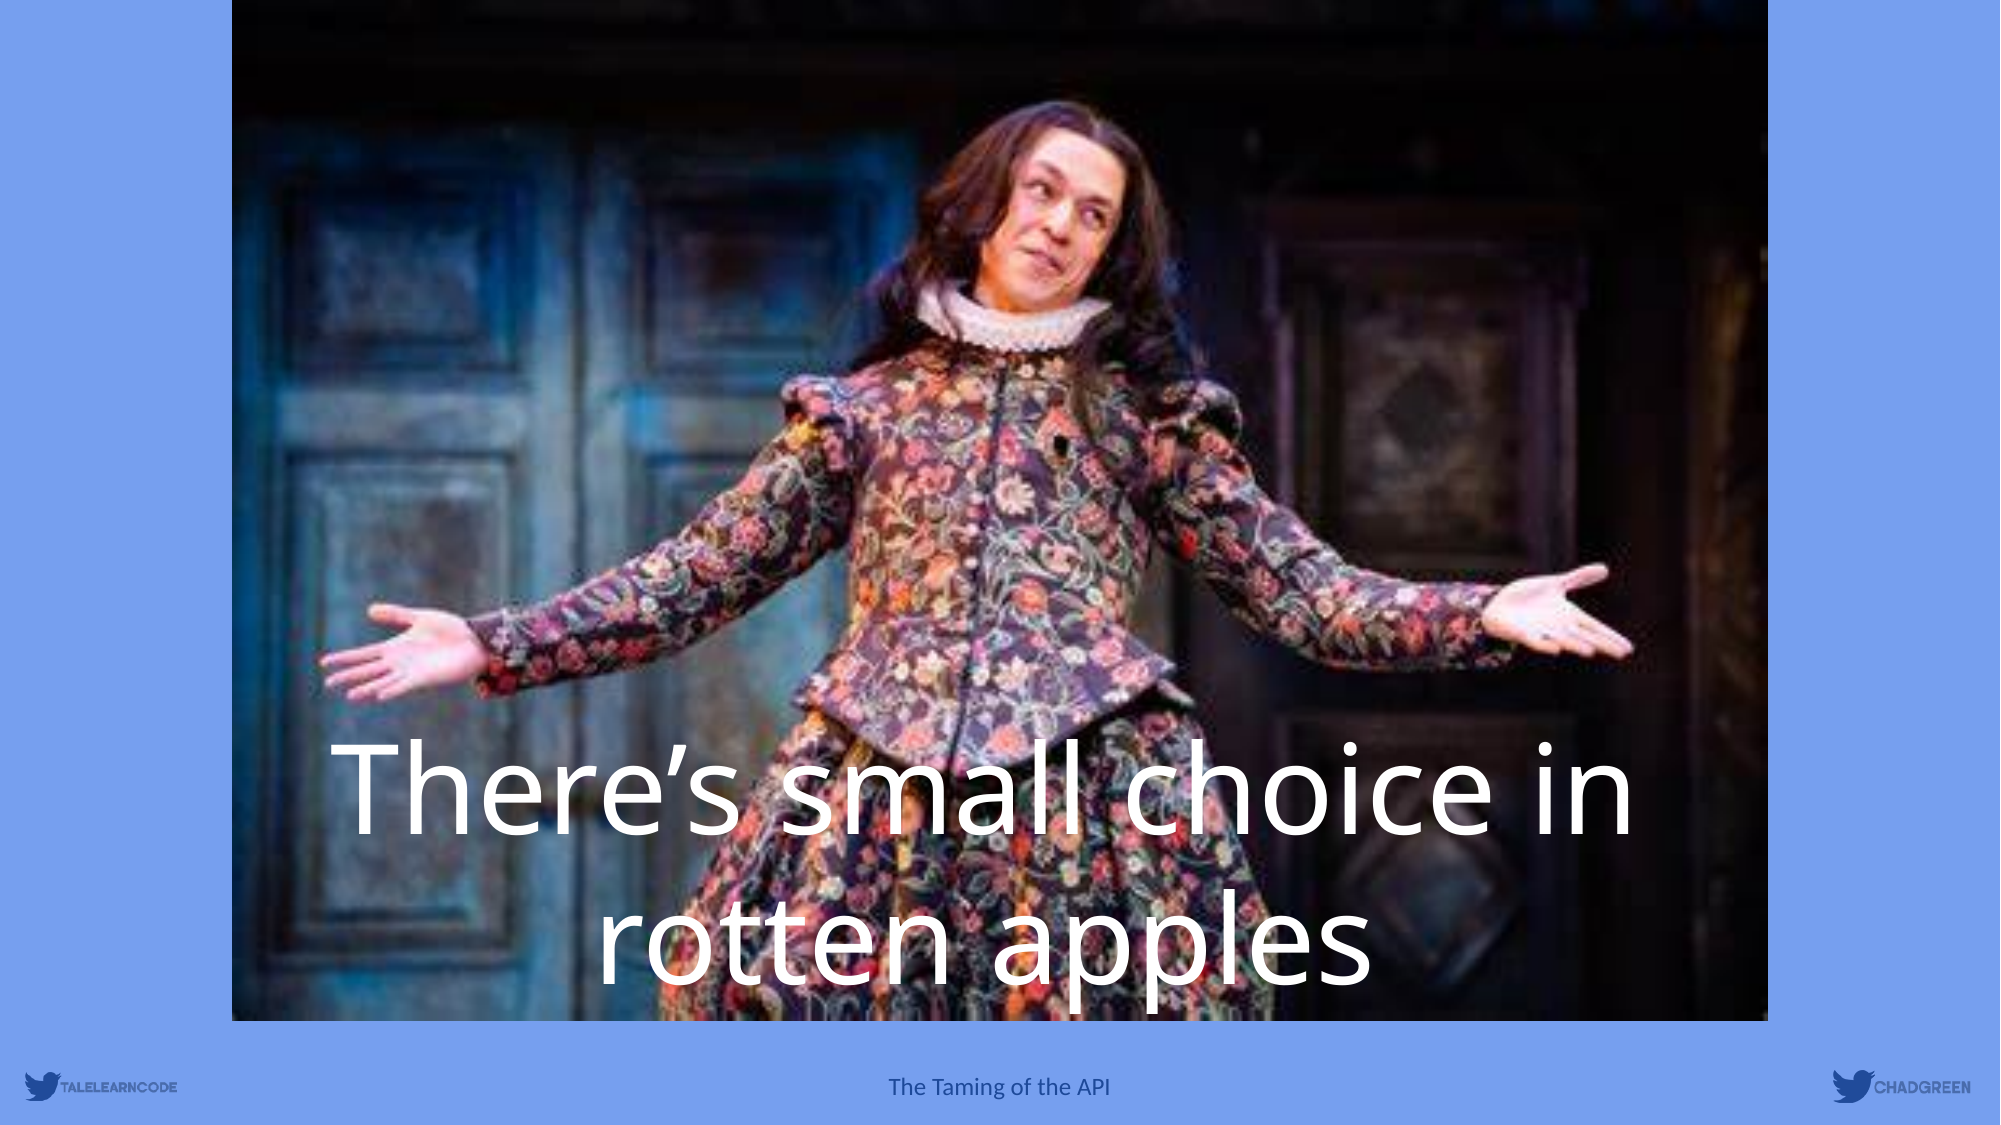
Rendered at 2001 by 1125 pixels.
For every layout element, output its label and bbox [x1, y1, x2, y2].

picture [231, 0, 1768, 1021]
